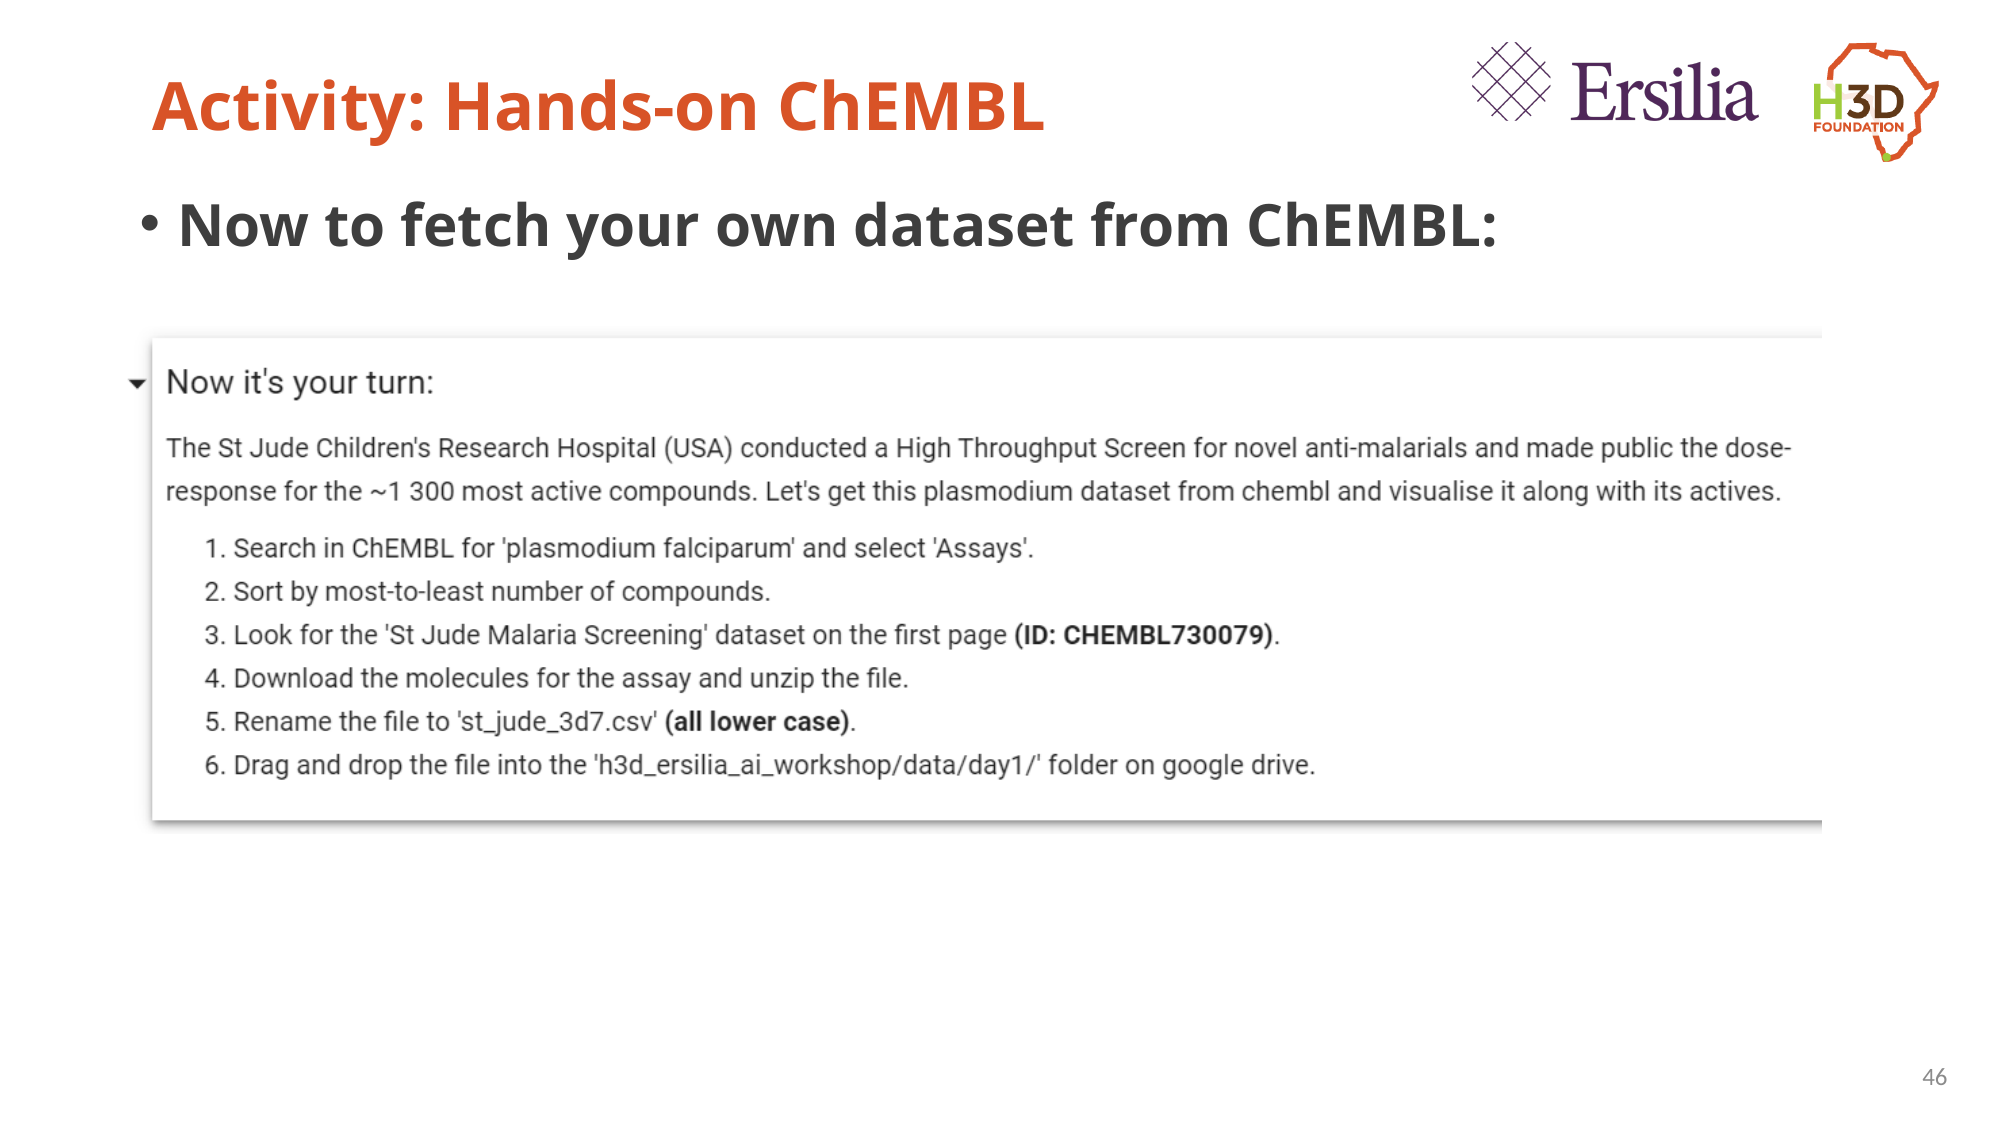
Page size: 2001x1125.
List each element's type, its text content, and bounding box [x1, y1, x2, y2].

picture [1472, 42, 1759, 121]
title Activity: Hands-on ChEMBL [137, 59, 1258, 159]
slide_number 46 [1890, 1046, 1963, 1106]
picture [124, 326, 1822, 834]
list Now to fetch your own dataset from ChEMBL: [124, 180, 1963, 1046]
